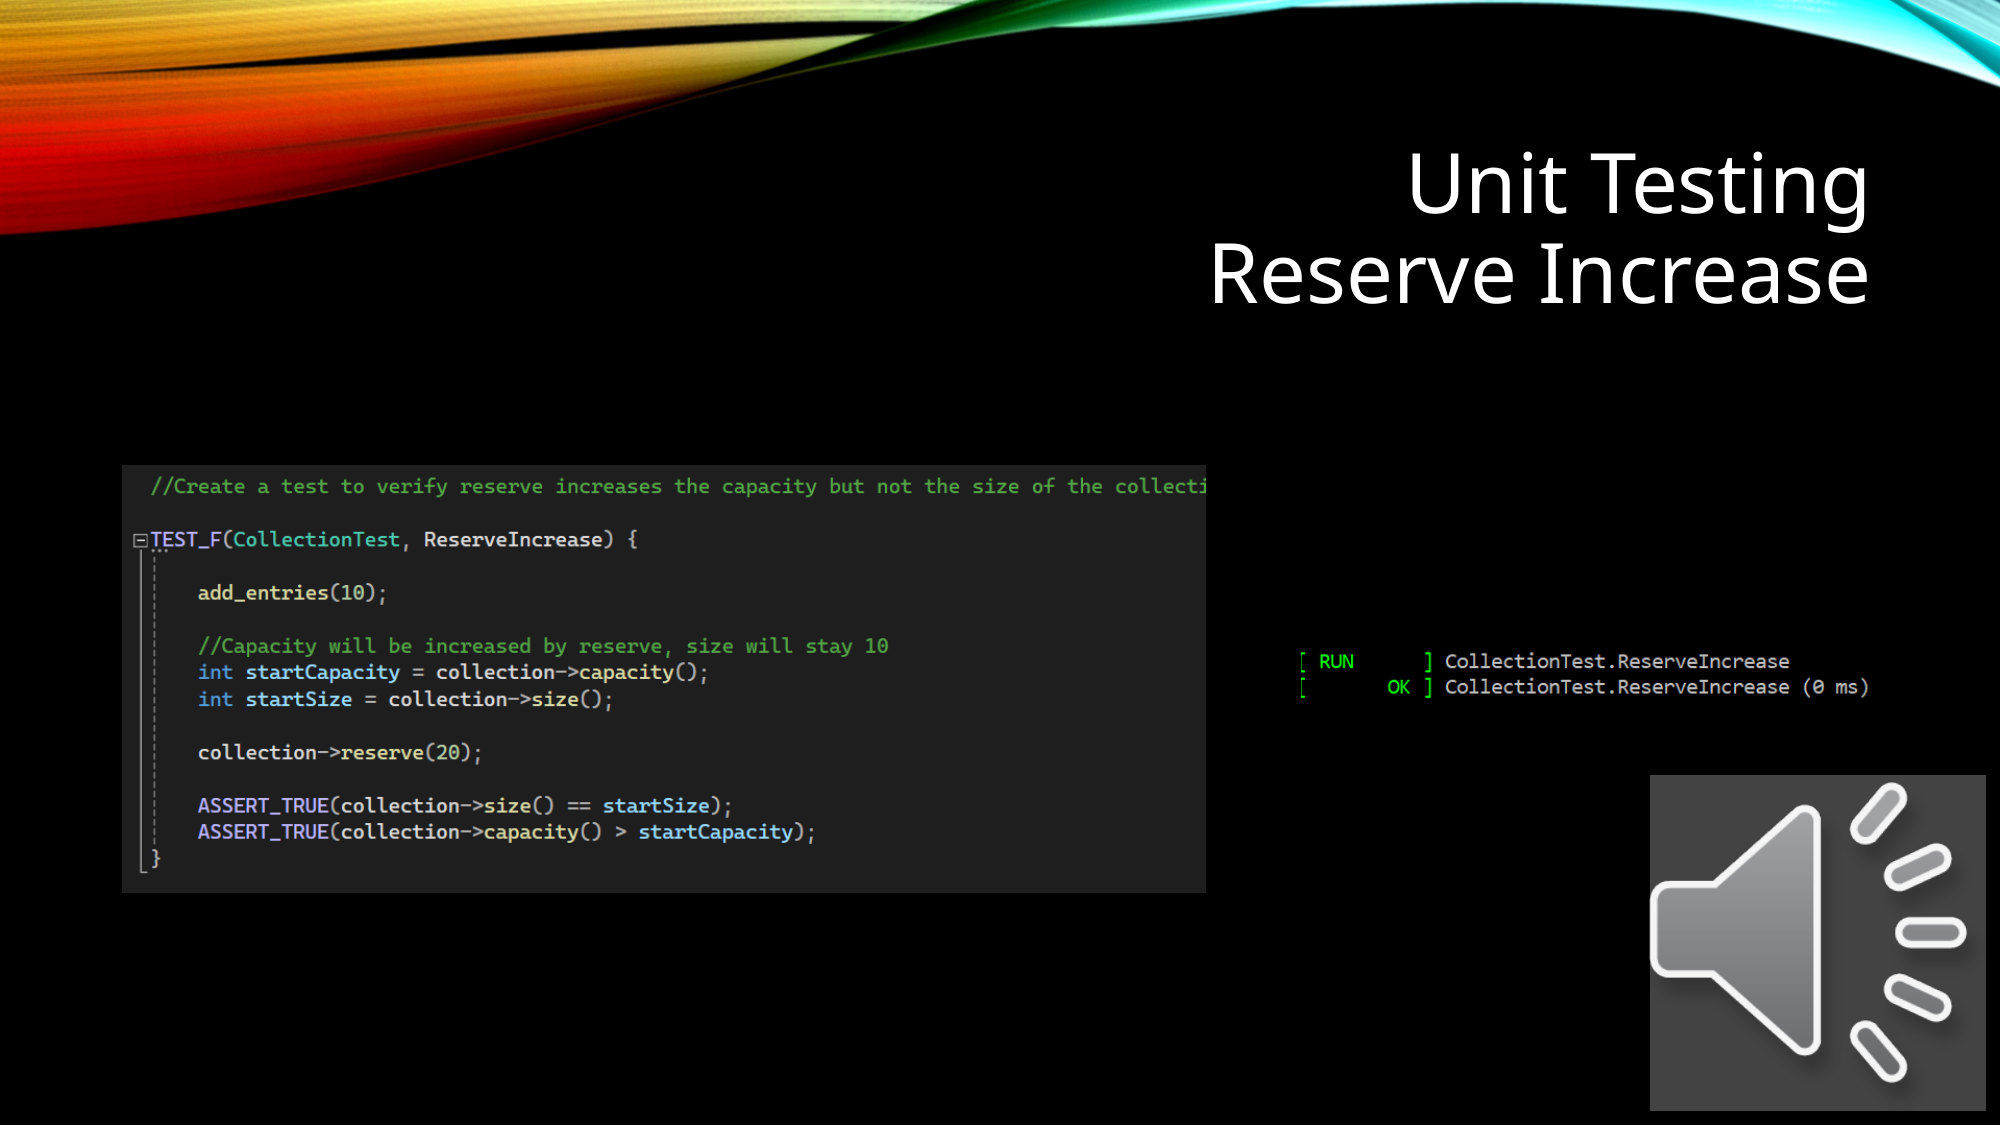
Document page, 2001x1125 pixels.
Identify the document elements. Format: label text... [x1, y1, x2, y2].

picture [1648, 773, 1987, 1112]
title Unit Testing Reserve Increase [474, 125, 1888, 338]
picture [122, 465, 1207, 893]
picture [0, 0, 2000, 237]
picture [1301, 646, 1878, 701]
